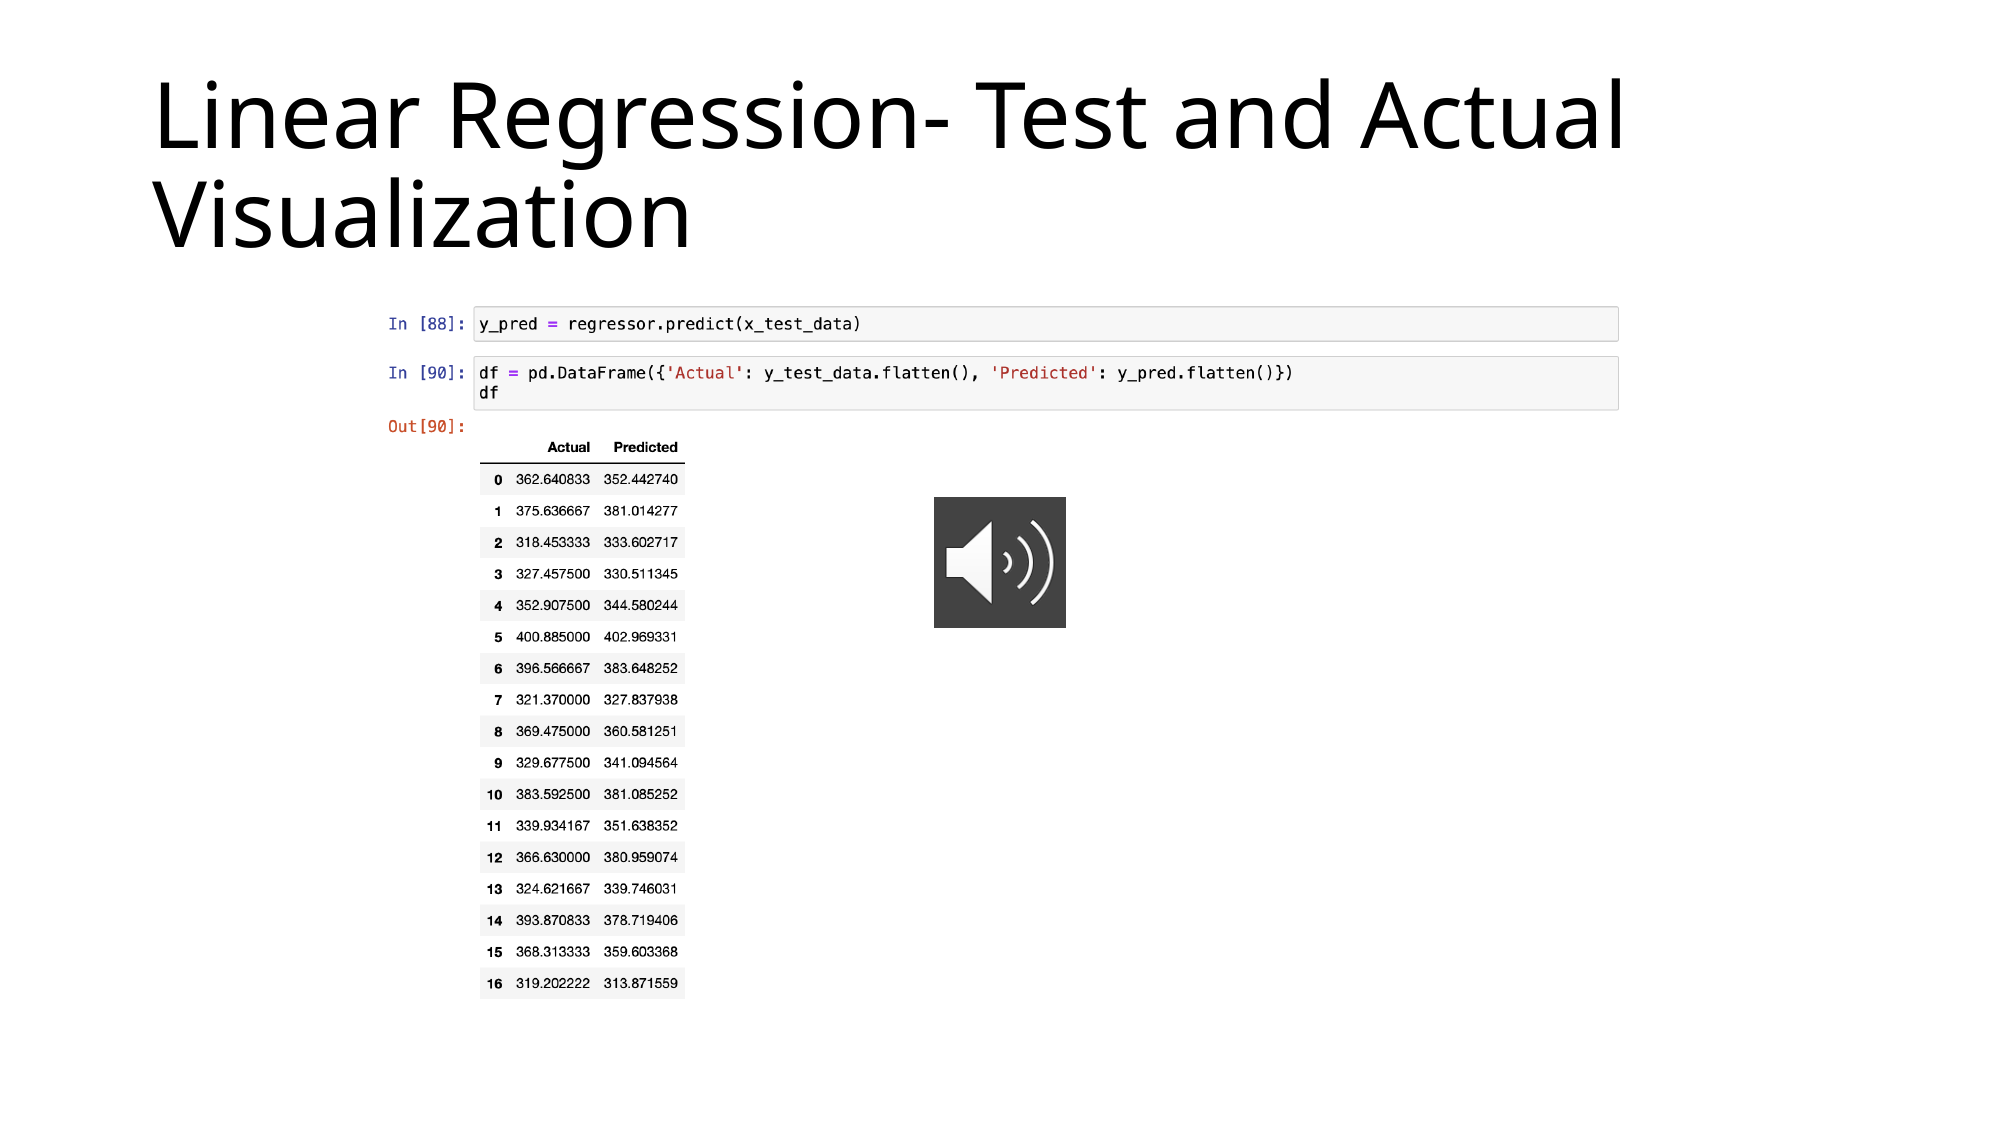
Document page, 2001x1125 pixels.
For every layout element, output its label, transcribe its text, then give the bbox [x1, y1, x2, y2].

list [370, 299, 1630, 1014]
picture [933, 495, 1067, 630]
title Linear Regression- Test and Actual Visualization [137, 59, 1863, 278]
